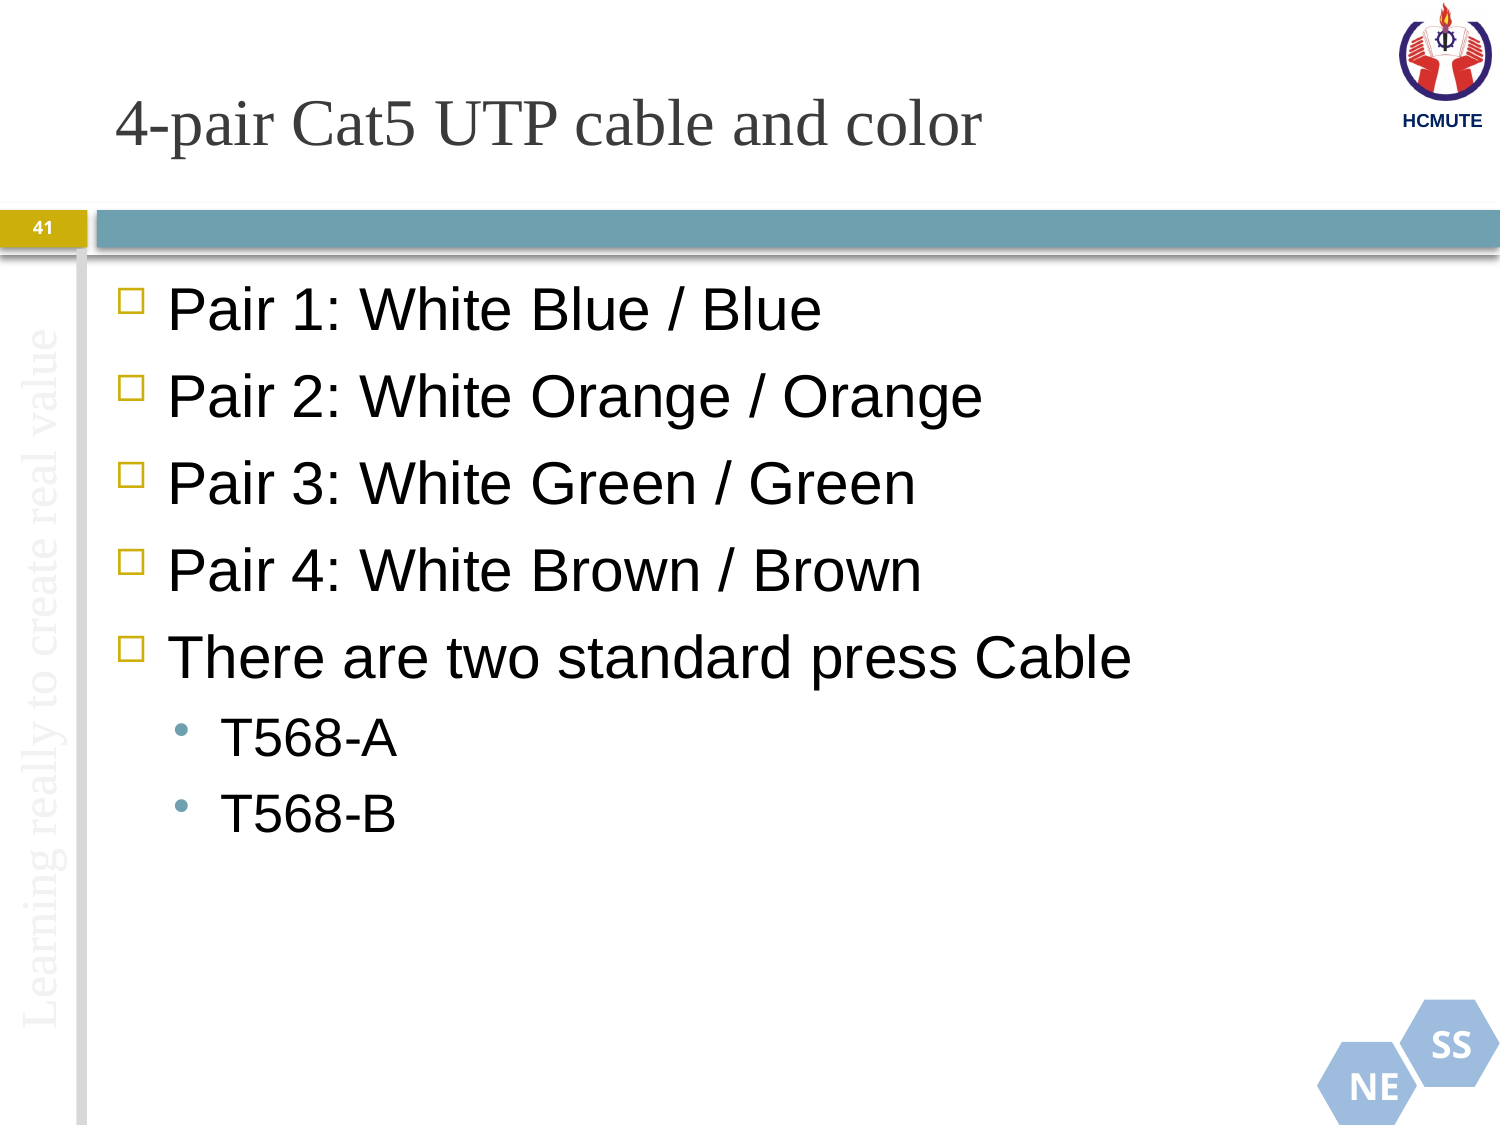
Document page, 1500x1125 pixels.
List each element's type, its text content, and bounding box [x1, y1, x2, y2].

slide_number 41 [0, 208, 87, 249]
title 4-pair Cat5 UTP cable and color [100, 37, 1438, 200]
list Pair 1: White Blue / Blue Pair 2: White Orange / Orange Pair 3: White Green / Green Pair 4: White Brown / Brown There are two standard press Cable T568-A T568-B [100, 262, 1438, 1000]
picture [1399, 2, 1492, 101]
